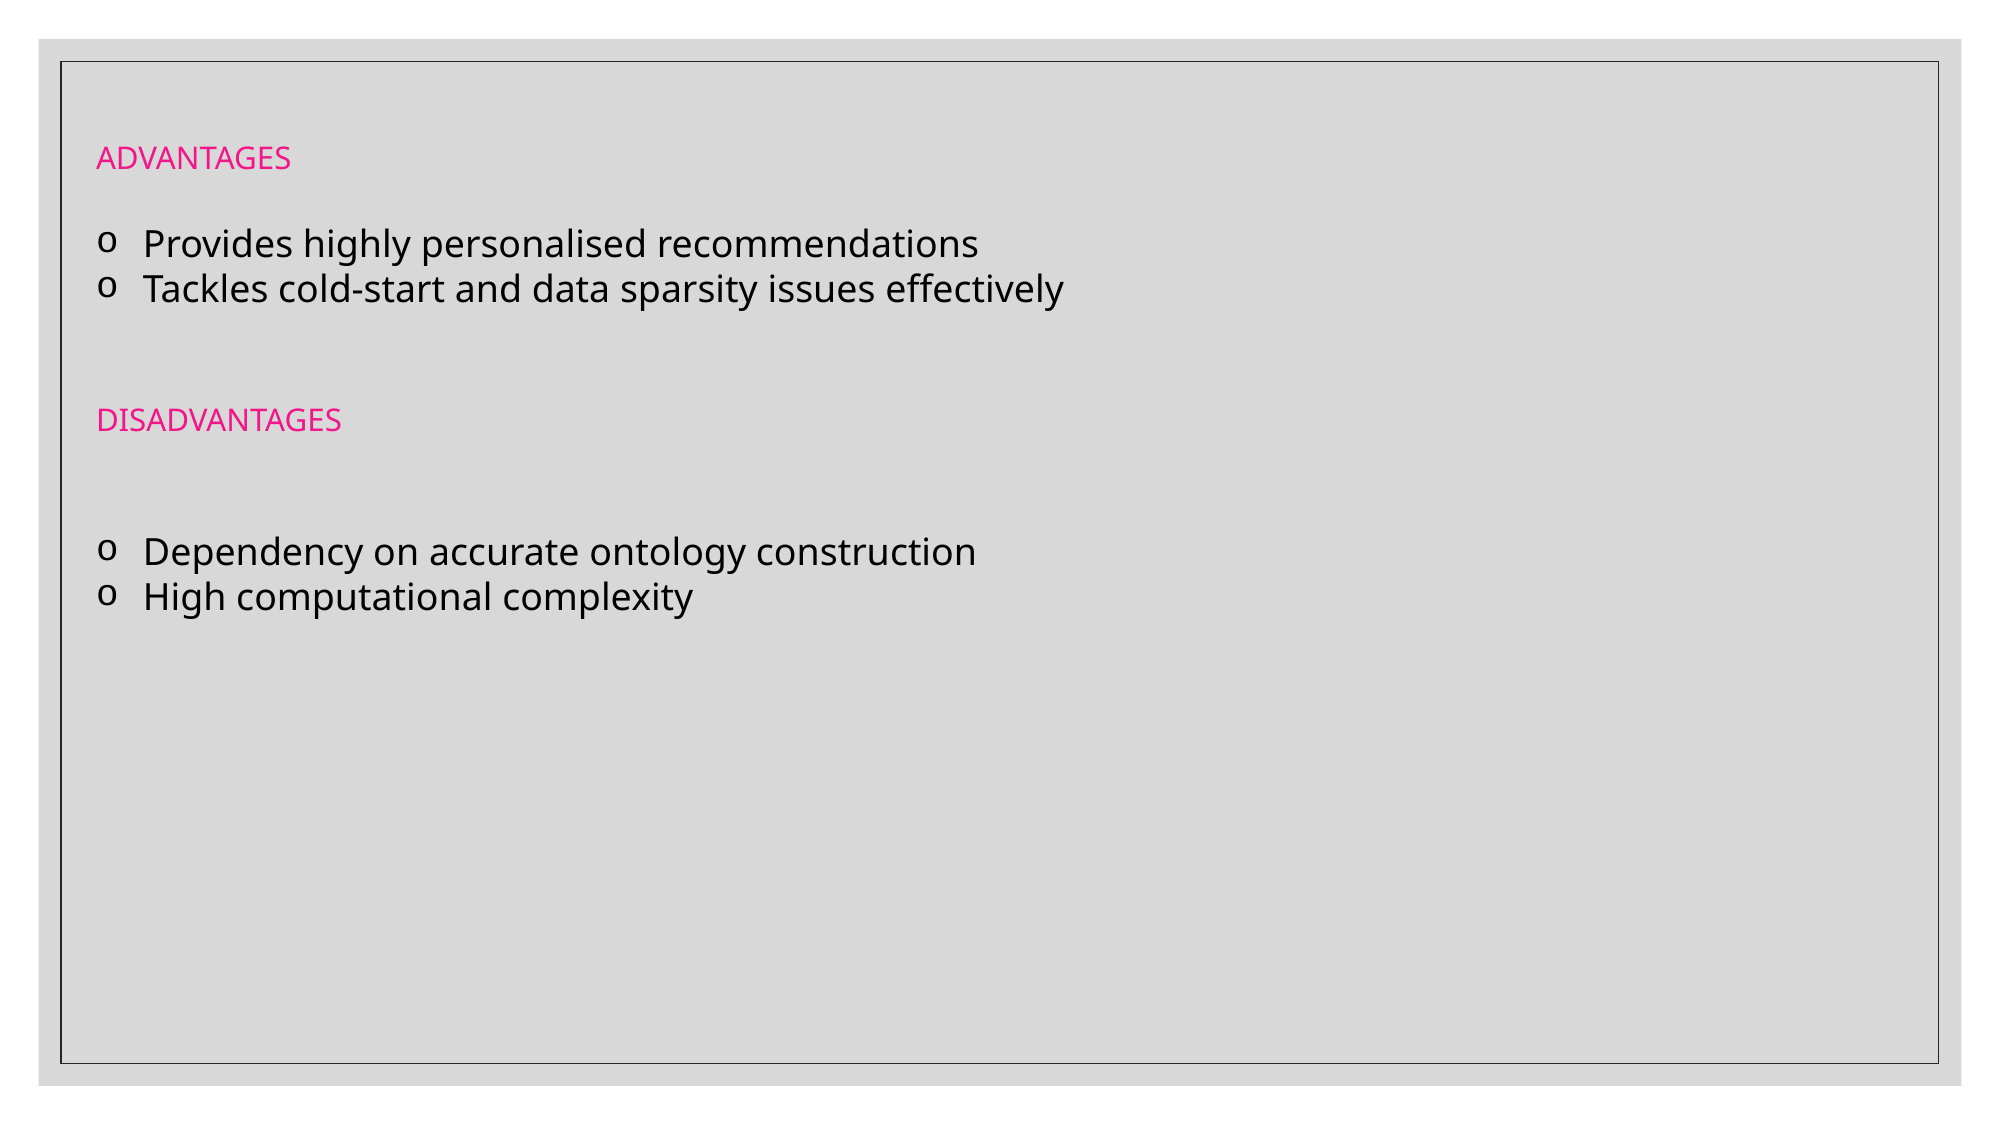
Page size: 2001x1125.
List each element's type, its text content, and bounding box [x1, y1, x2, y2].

text_box ADVANTAGES Provides highly personalised recommendations Tackles cold-start and data sparsity issues effectively DISADVANTAGES Dependency on accurate ontology construction High computational complexity [81, 130, 1919, 626]
